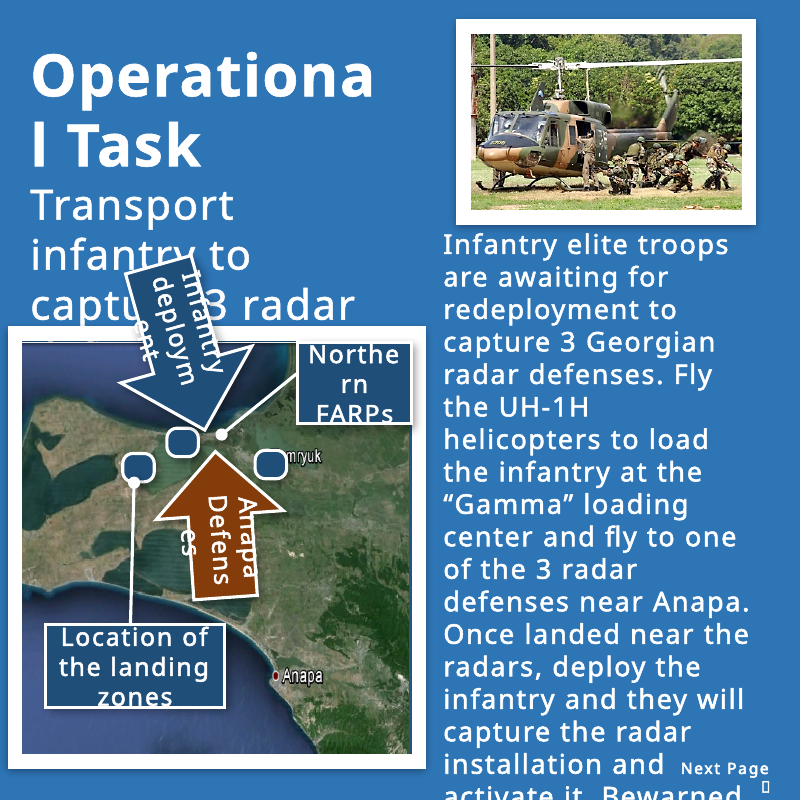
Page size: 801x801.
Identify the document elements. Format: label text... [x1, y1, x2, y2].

text_box Operational Task Transport infantry to capture 3 radar defenses near Anapa. [22, 33, 401, 324]
text_box Infantry elite troops are awaiting for redeployment to capture 3 Georgian radar defenses. Fly the UH-1H helicopters to load the infantry at the “Gamma” loading center and fly to one of the 3 radar defenses near Anapa. Once landed near the radars, deploy the infantry and they will capture the radar installation and activate it. Bewarned of small air defenses near these installations. Your co-pilot will provide you with directions during flight. [435, 222, 766, 659]
picture [470, 33, 742, 211]
text_box Next Page  [664, 754, 779, 800]
picture [22, 340, 412, 755]
text_box Infantry deployment [124, 254, 216, 340]
